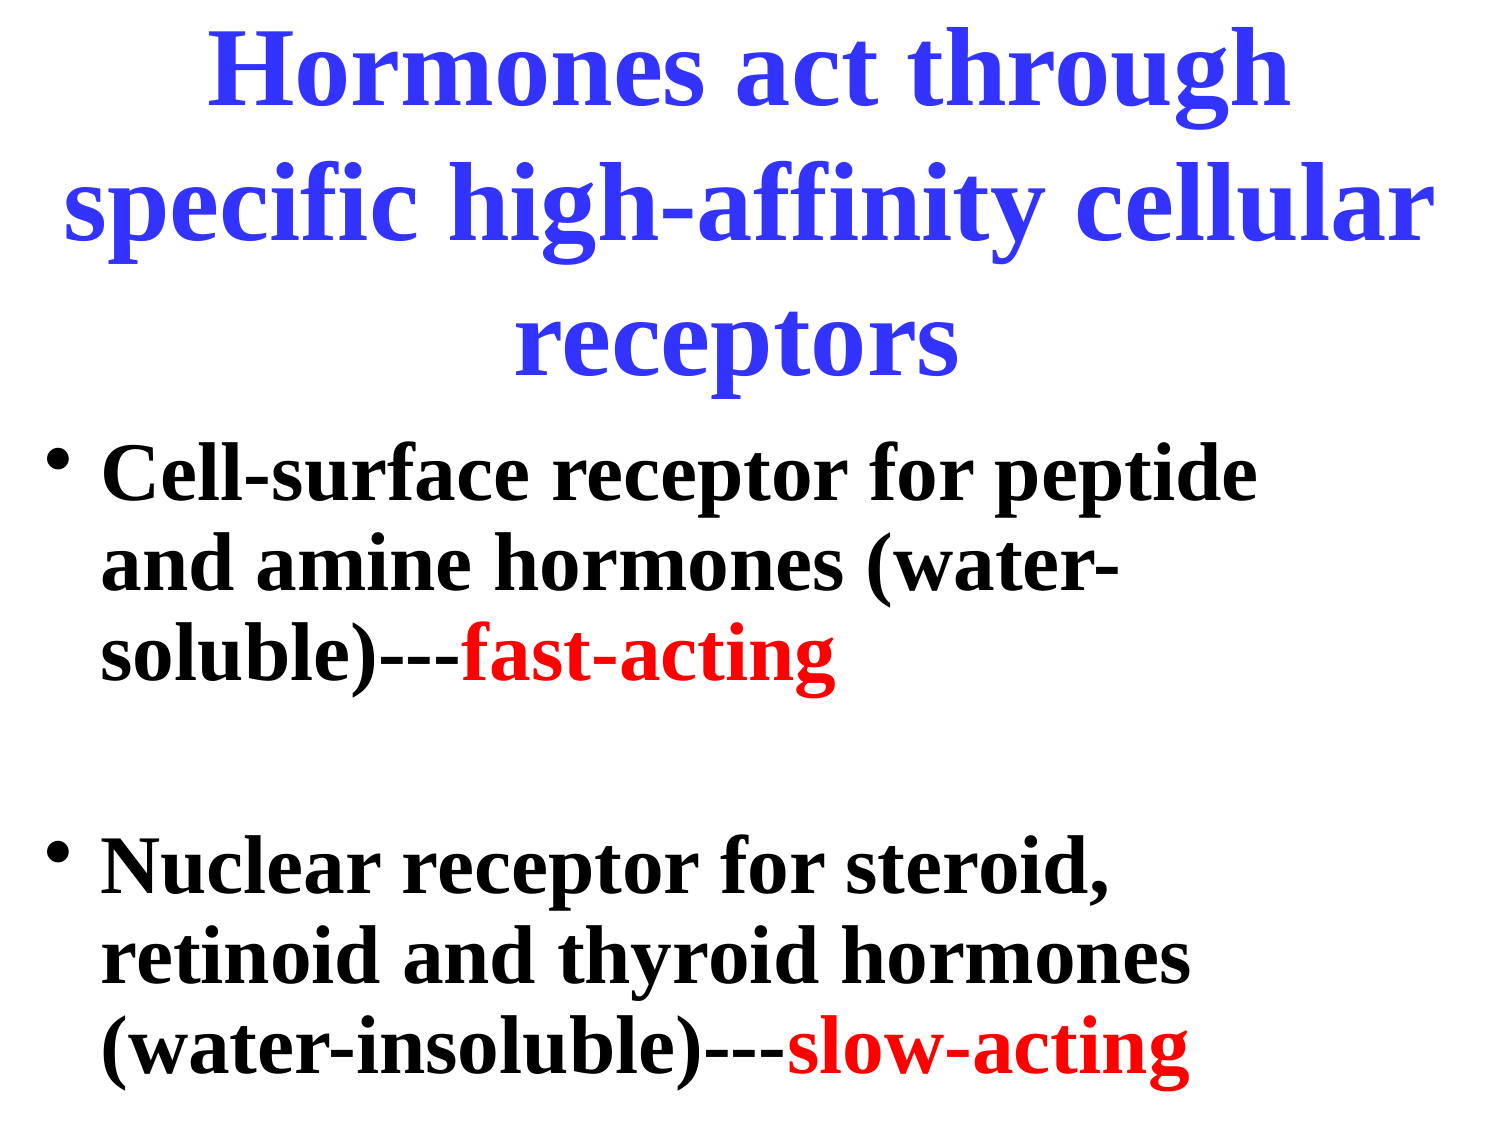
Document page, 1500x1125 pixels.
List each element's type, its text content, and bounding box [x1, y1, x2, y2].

title Hormones act through specific high-affinity cellular receptors [0, 101, 1500, 290]
list Cell-surface receptor for peptide and amine hormones (water-soluble)---fast-acting Nuclear receptor for steroid, retinoid and thyroid hormones (water-insoluble)---slow-acting [29, 314, 1400, 1036]
